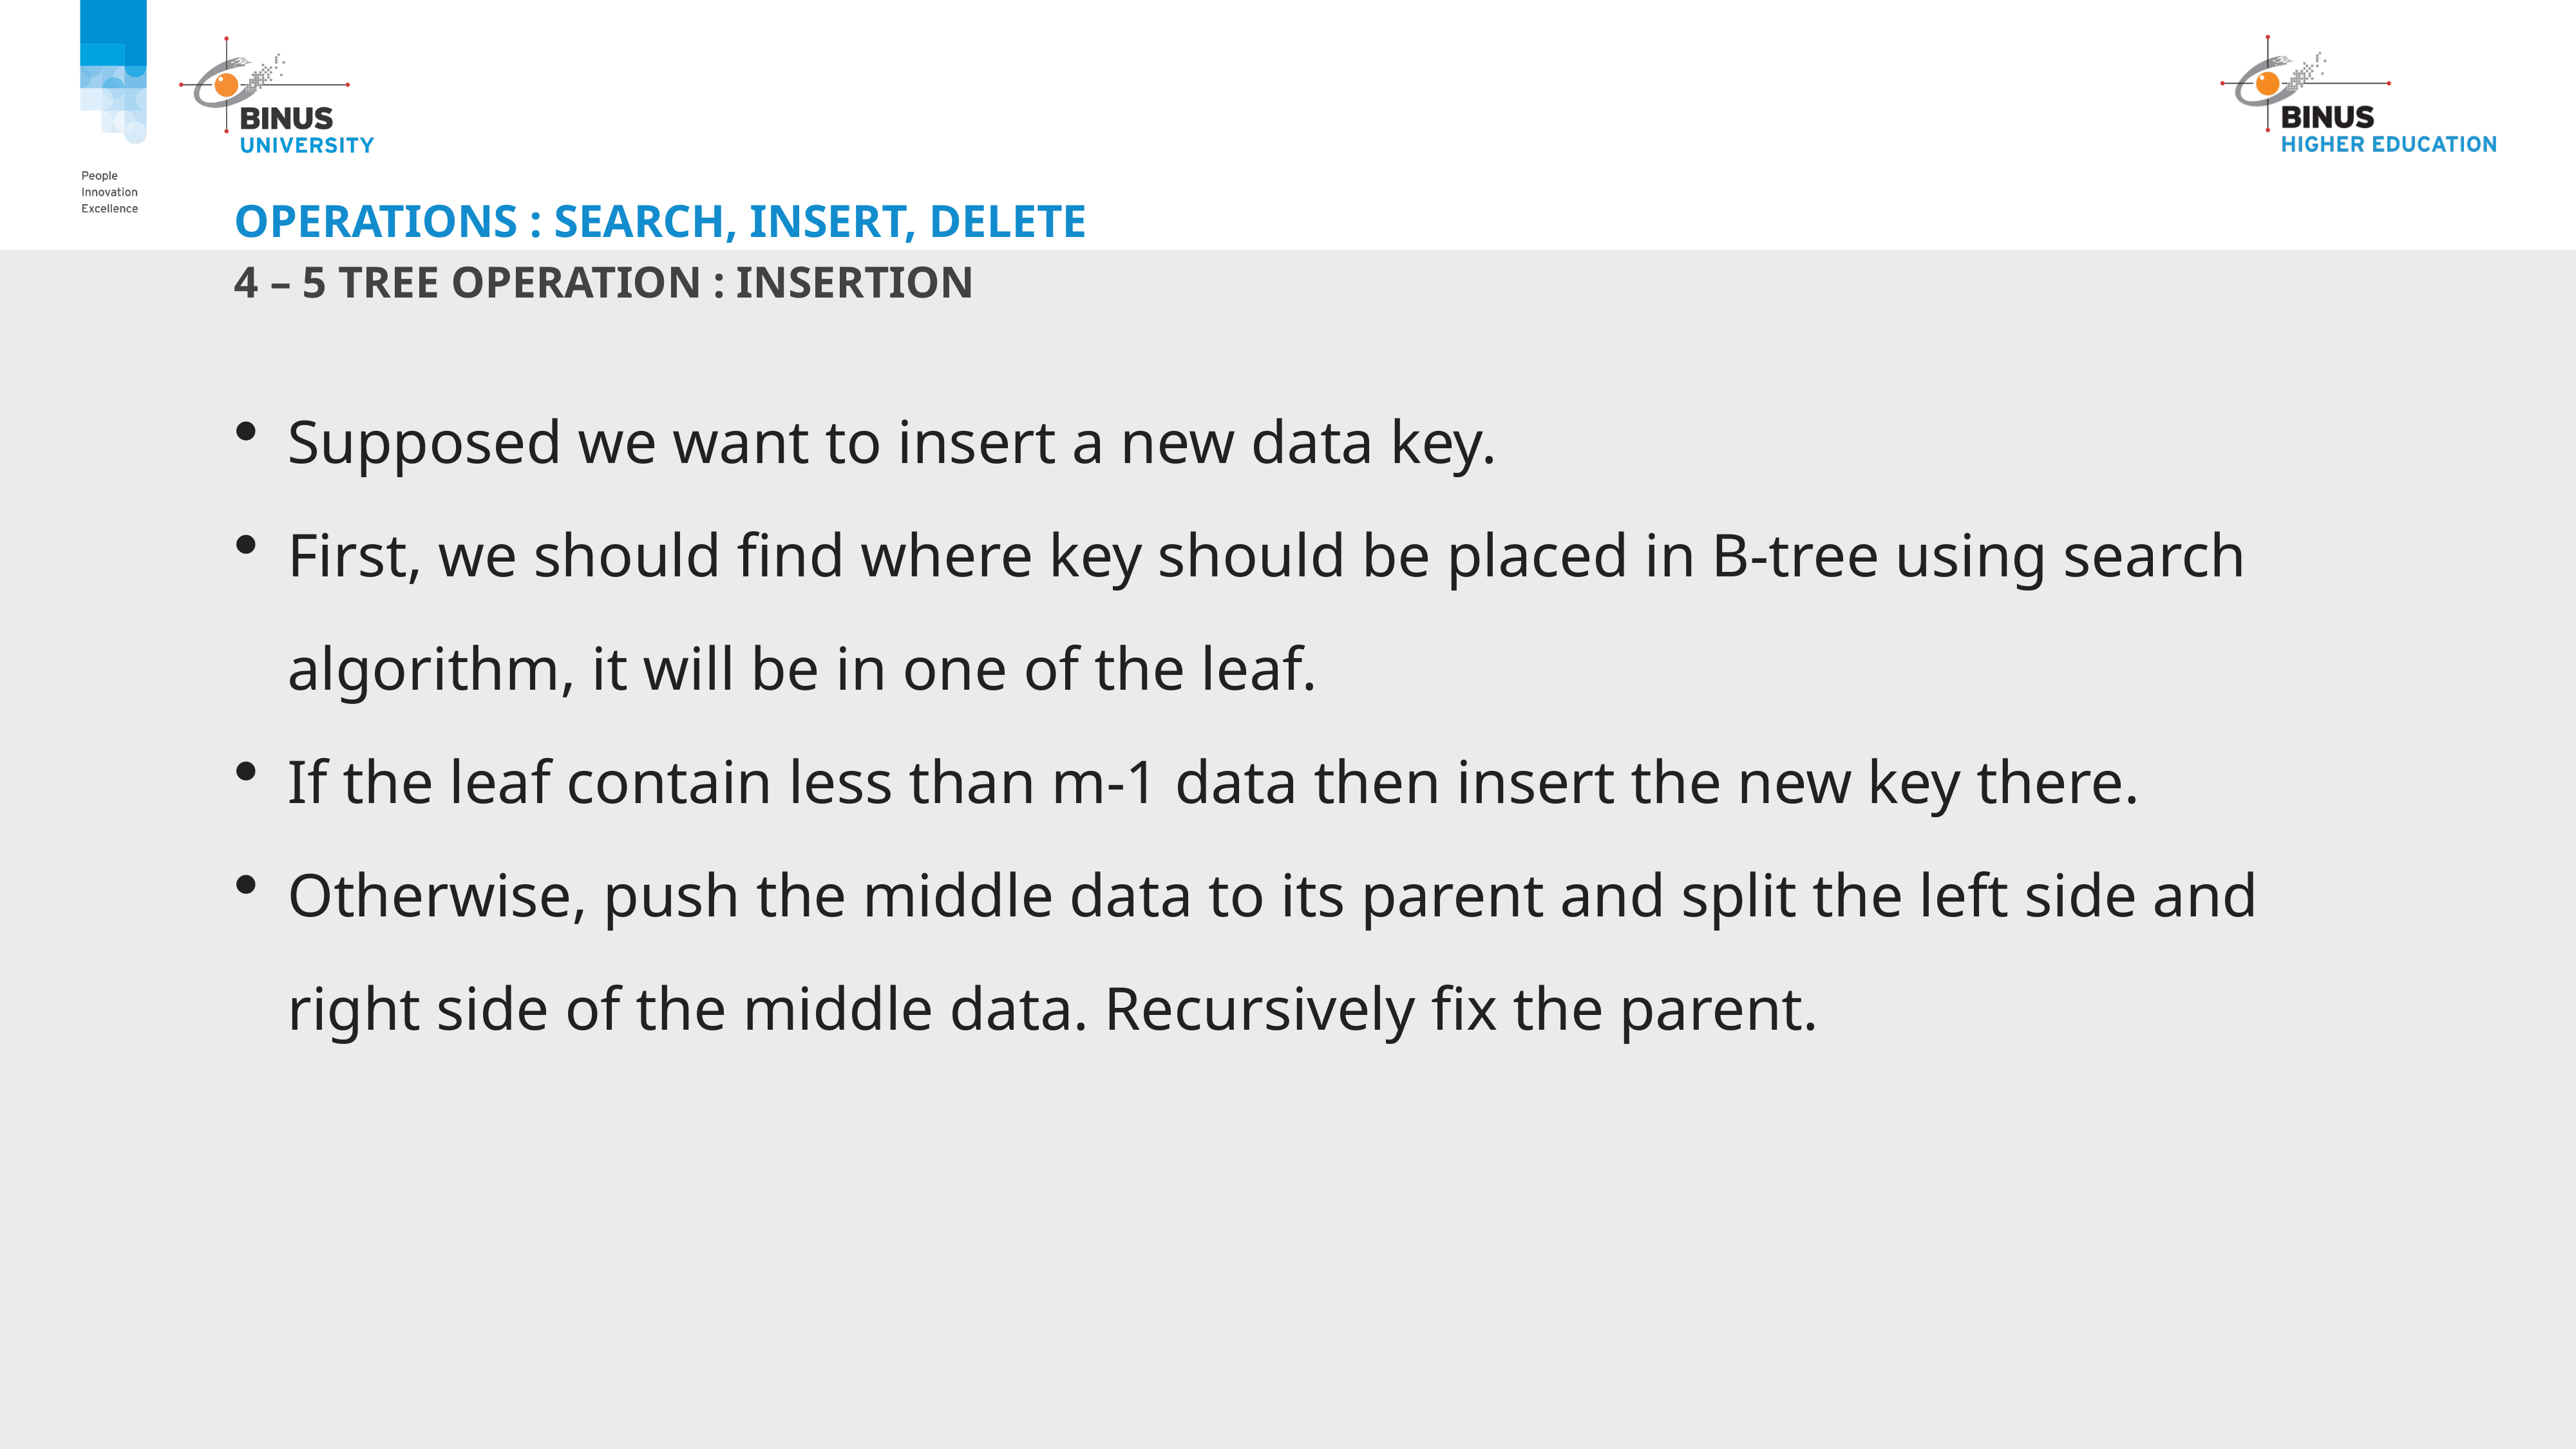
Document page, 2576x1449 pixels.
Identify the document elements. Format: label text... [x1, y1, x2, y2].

list Supposed we want to insert a new data key. First, we should find where key should be placed in B-tree using search algorithm, it will be in one of the leaf. If the leaf contain less than m-1 data then insert the new key there. Otherwise, push the middle data to its parent and split the left side and right side of the middle data. Recursively fix the parent. [228, 355, 2273, 1194]
picture [174, 25, 374, 161]
picture [80, 66, 147, 144]
list 4 – 5 Tree operation : INSERTION [228, 255, 1262, 341]
title Operations : Search, Insert, Delete [228, 197, 1784, 252]
picture [2199, 0, 2496, 156]
picture [81, 146, 146, 213]
